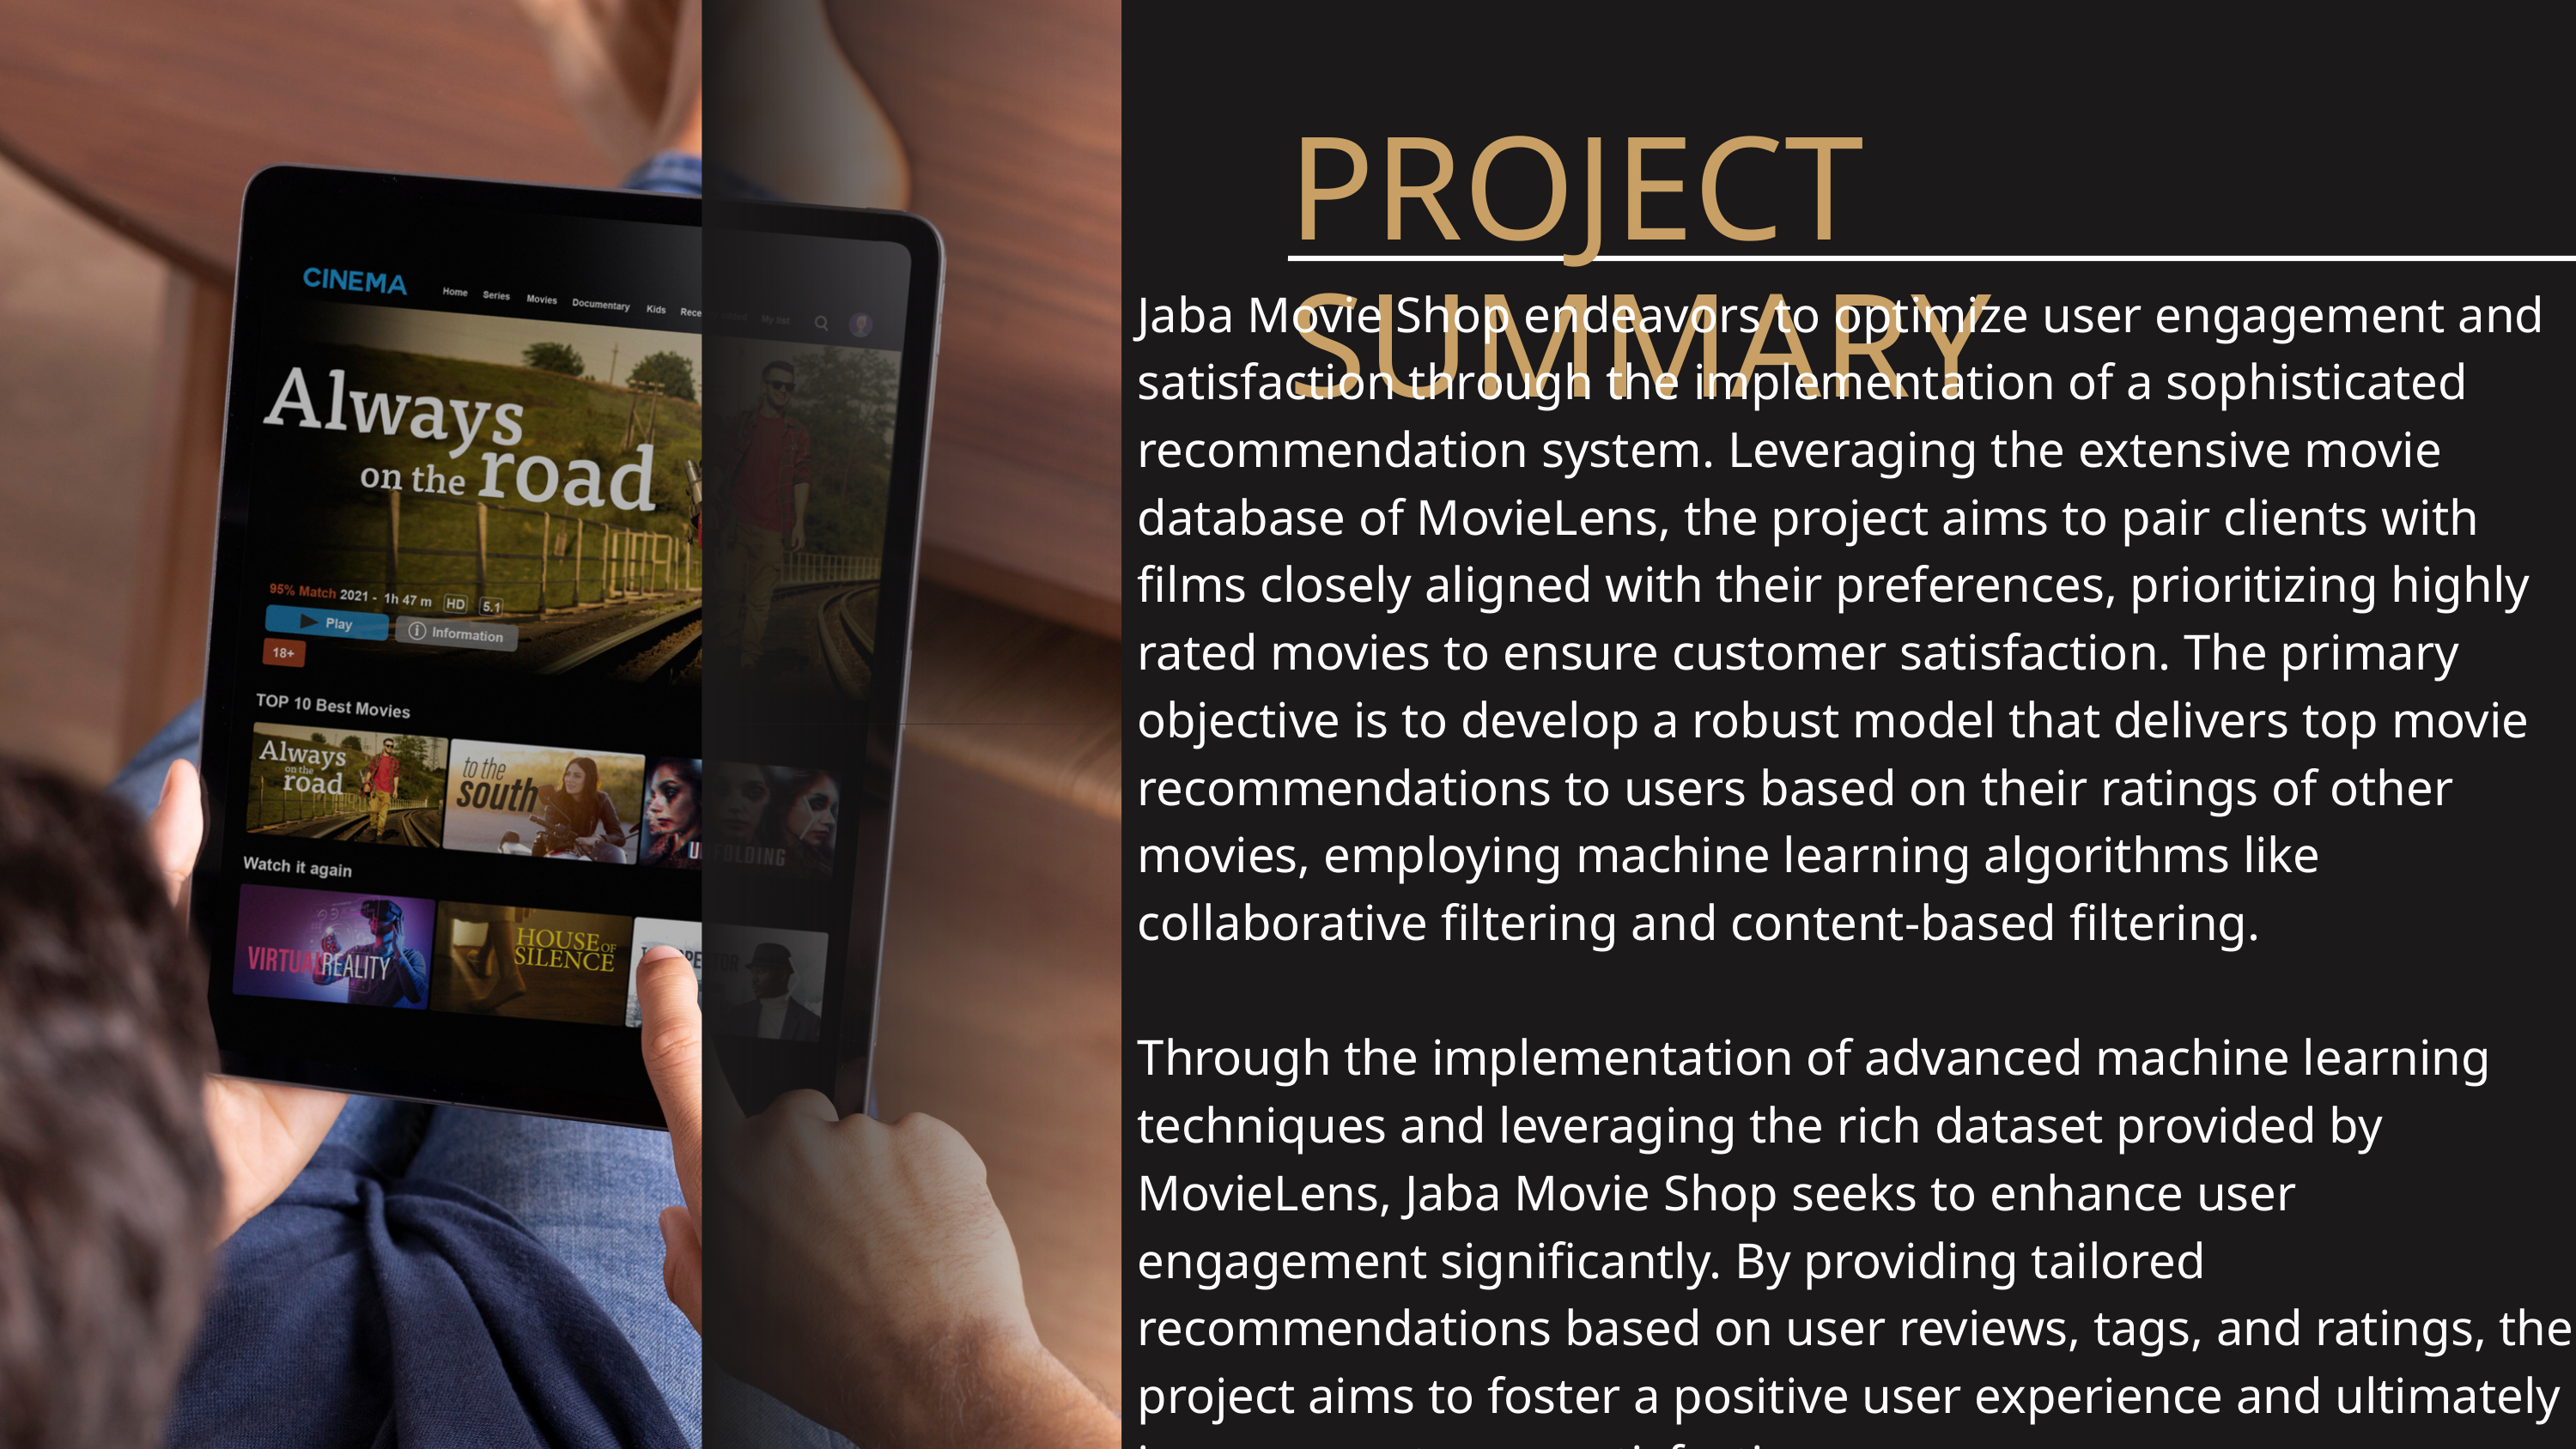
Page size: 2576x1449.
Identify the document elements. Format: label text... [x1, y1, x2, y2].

text_box PROJECT SUMMARY [1288, 111, 2054, 274]
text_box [702, 0, 1123, 1449]
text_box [0, 0, 698, 1449]
text_box Jaba Movie Shop endeavors to optimize user engagement and satisfaction through the implementation of a sophisticated recommendation system. Leveraging the extensive movie database of MovieLens, the project aims to pair clients with films closely aligned with their preferences, prioritizing highly rated movies to ensure customer satisfaction. The primary objective is to develop a robust model that delivers top movie recommendations to users based on their ratings of other movies, employing machine learning algorithms like collaborative filtering and content-based filtering. Through the implementation of advanced machine learning techniques and leveraging the rich dataset provided by MovieLens, Jaba Movie Shop seeks to enhance user engagement significantly. By providing tailored recommendations based on user reviews, tags, and ratings, the project aims to foster a positive user experience and ultimately improve customer satisfaction. [1137, 274, 2576, 1449]
